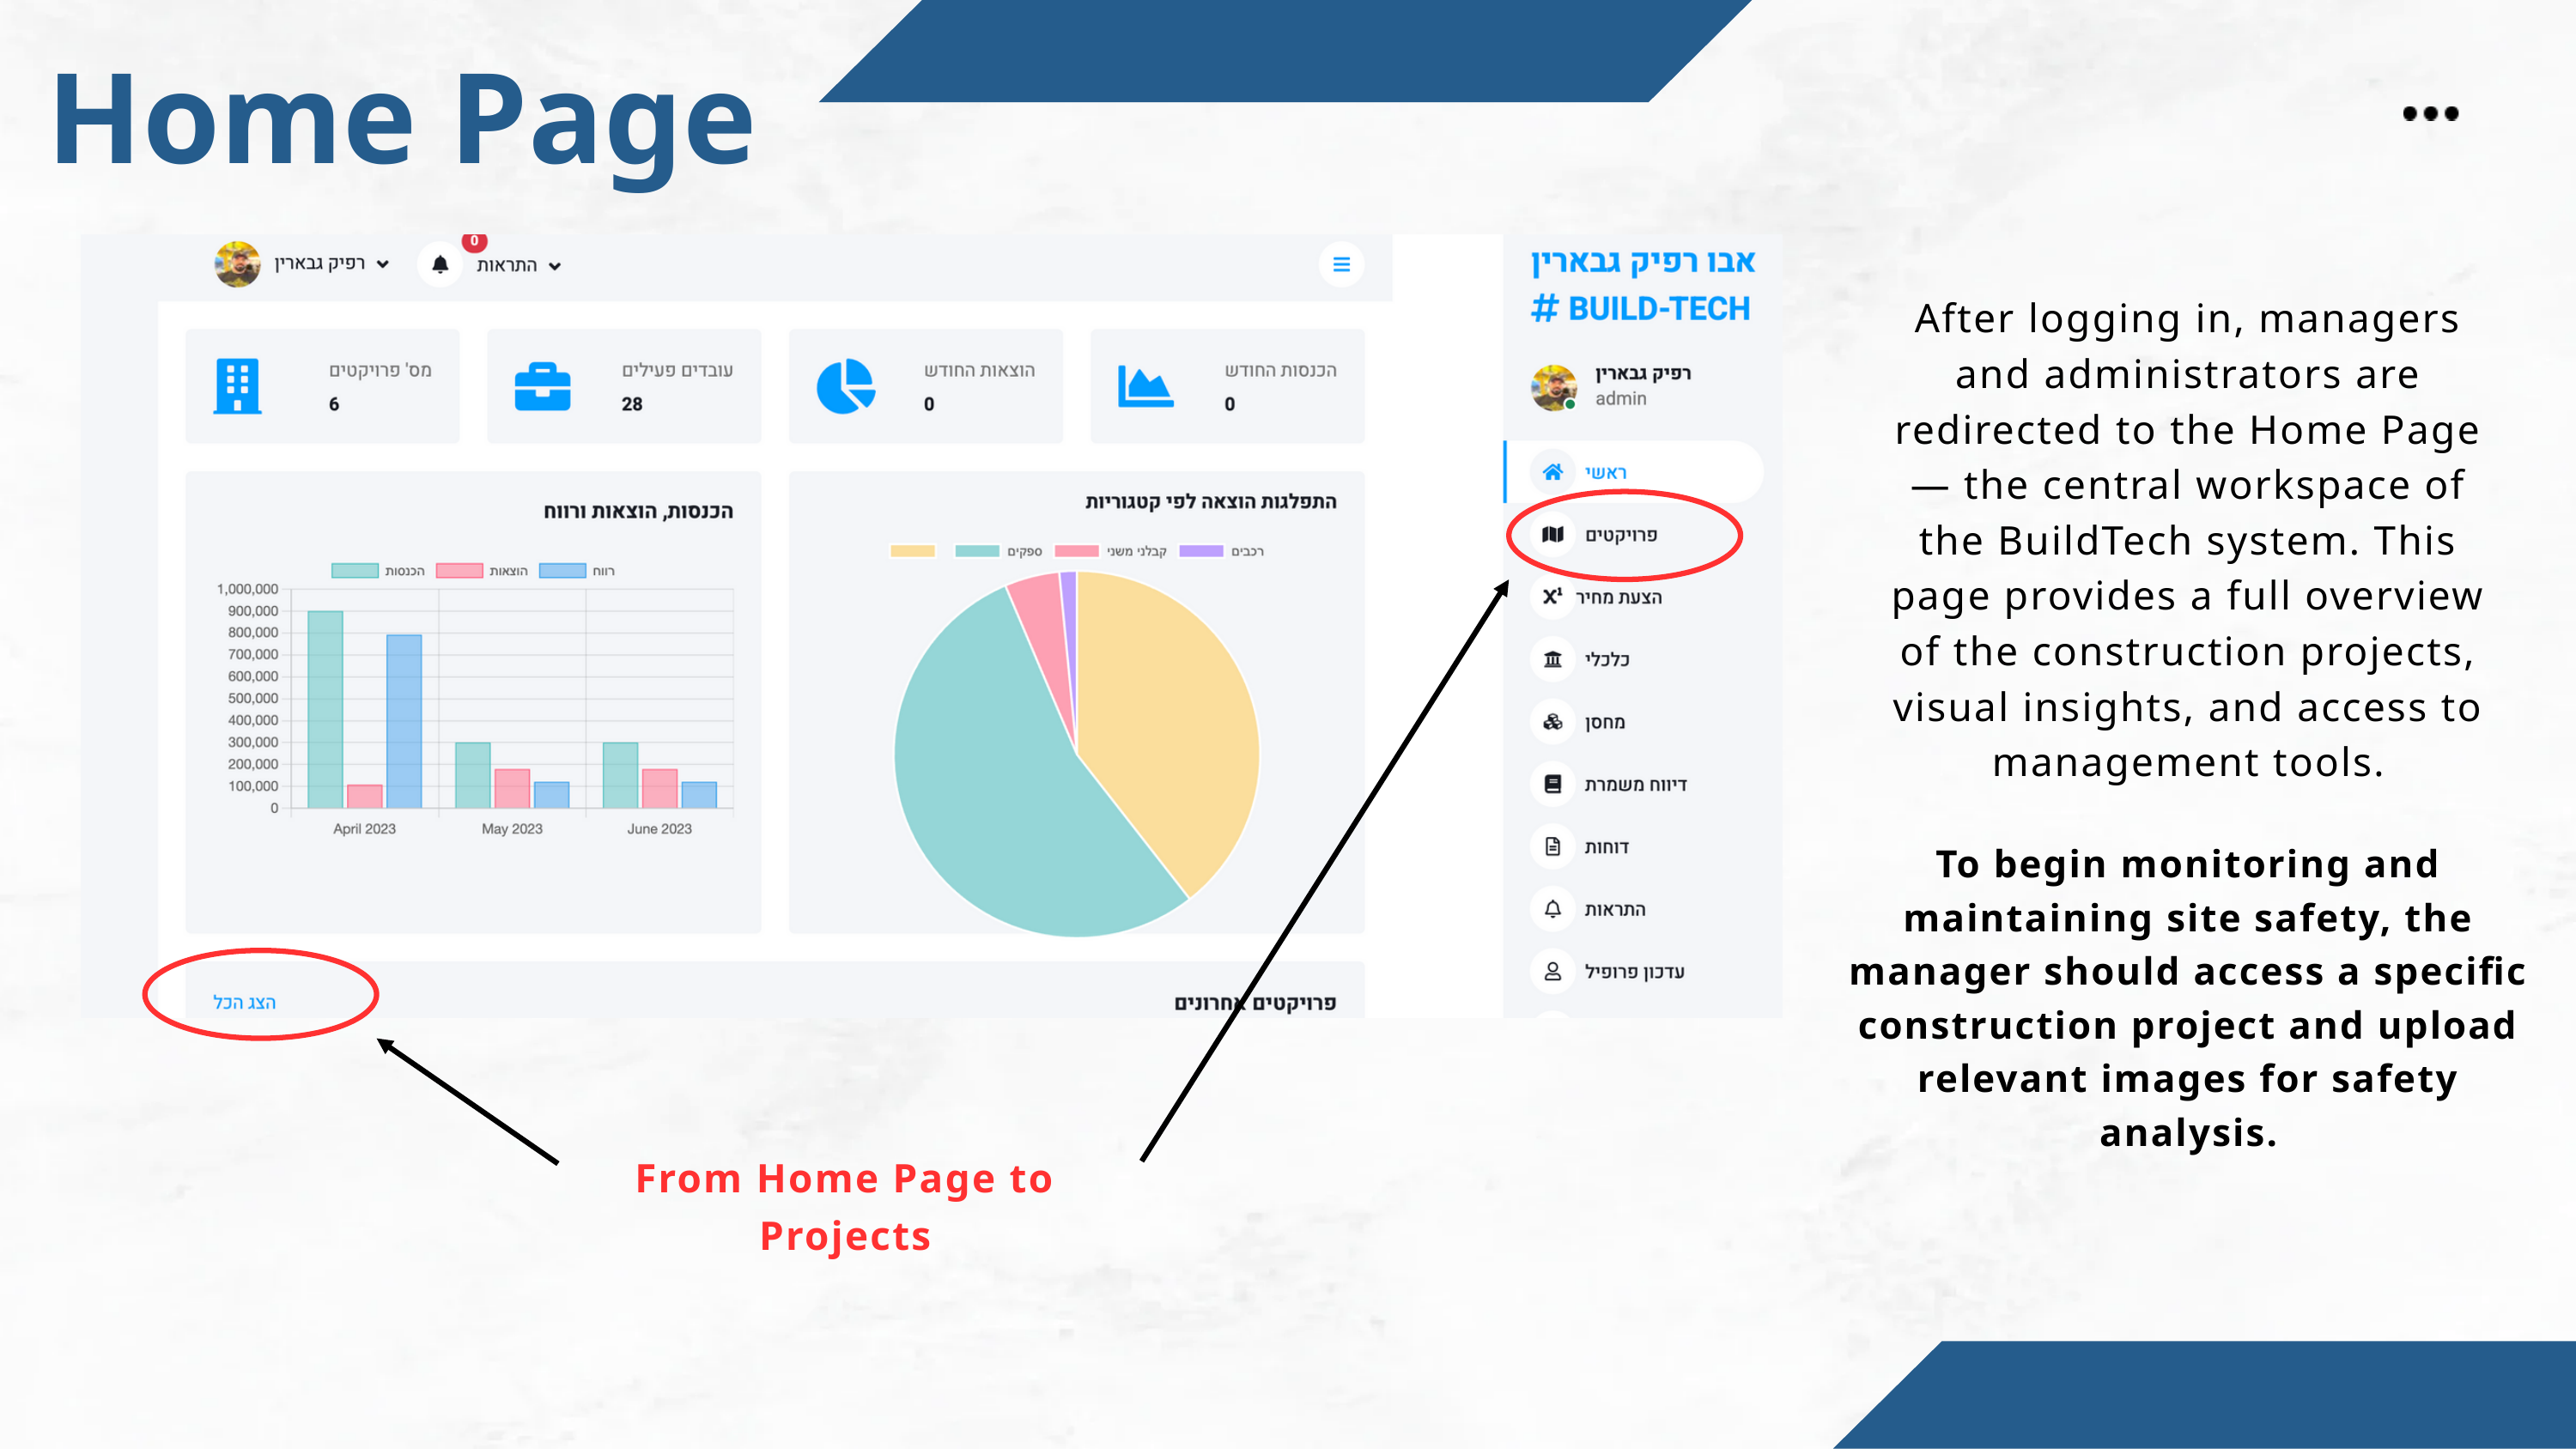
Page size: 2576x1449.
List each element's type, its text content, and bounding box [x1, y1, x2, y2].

text_box [81, 234, 1783, 1018]
text_box [1832, 1341, 2576, 1449]
text_box [1509, 491, 1741, 580]
text_box To begin monitoring and maintaining site safety, the manager should access a specific construction project and upload relevant images for safety analysis. [1832, 832, 2544, 1155]
text_box [0, 0, 2576, 1449]
text_box [858, 0, 1753, 103]
text_box Home Page [46, 64, 1224, 189]
text_box [144, 950, 377, 1039]
text_box [376, 1038, 558, 1164]
text_box [2403, 106, 2459, 121]
text_box [1141, 579, 1510, 1161]
text_box From Home Page to Projects [557, 1143, 1133, 1258]
text_box After logging in, managers and administrators are redirected to the Home Page — the central workspace of the BuildTech system. This page provides a full overview of the construction projects, visual insights, and access to management tools. [1889, 285, 2488, 785]
